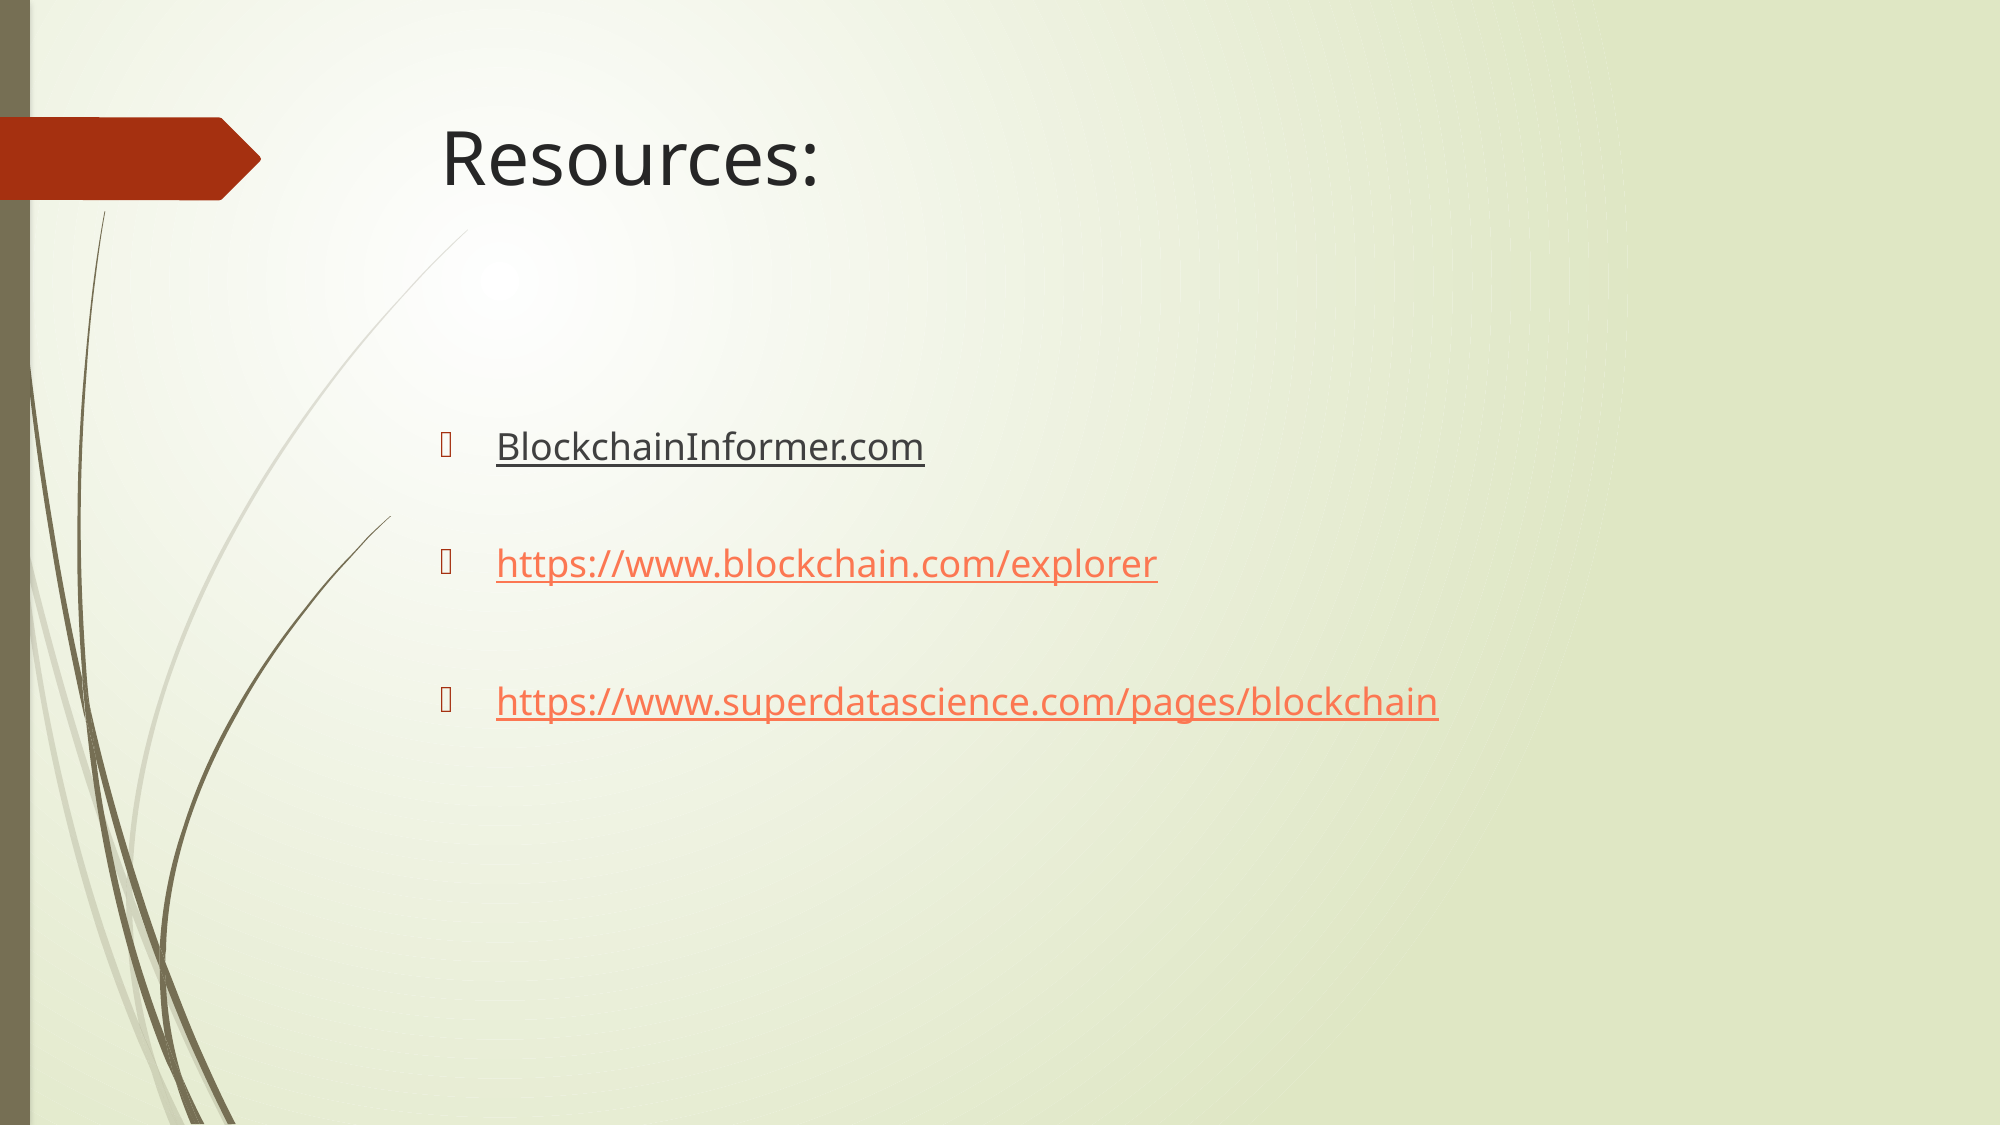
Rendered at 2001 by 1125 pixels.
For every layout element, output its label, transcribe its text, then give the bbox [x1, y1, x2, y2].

list BlockchainInformer.com https://www.blockchain.com/explorer https://www.superdatascience.com/pages/blockchain [424, 350, 1888, 970]
title Resources: [425, 102, 1888, 313]
